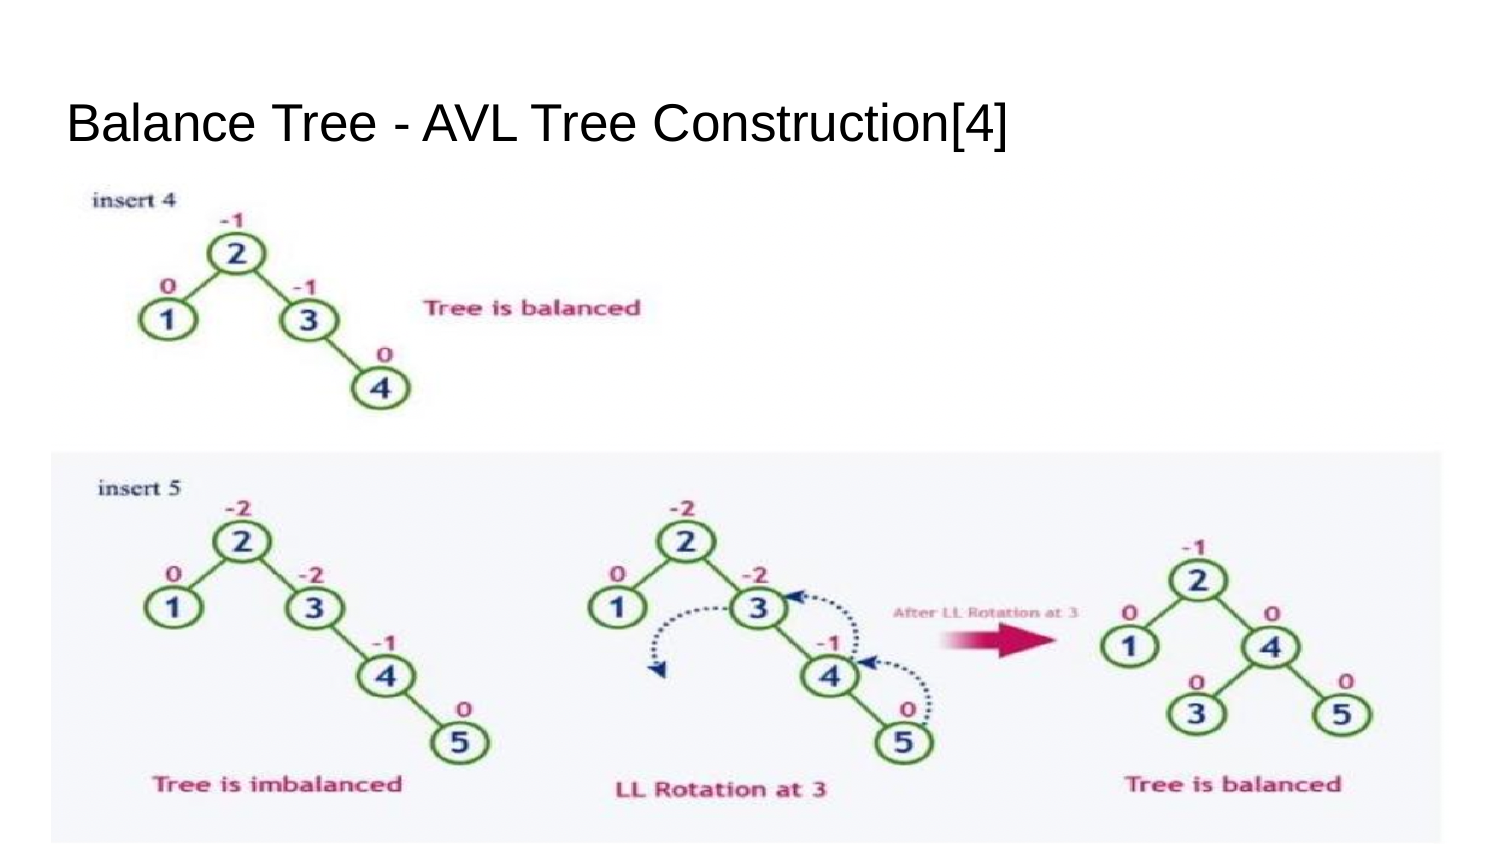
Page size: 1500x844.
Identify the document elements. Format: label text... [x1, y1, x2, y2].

picture [50, 166, 1450, 844]
title Balance Tree - AVL Tree Construction[4] [51, 72, 1449, 166]
